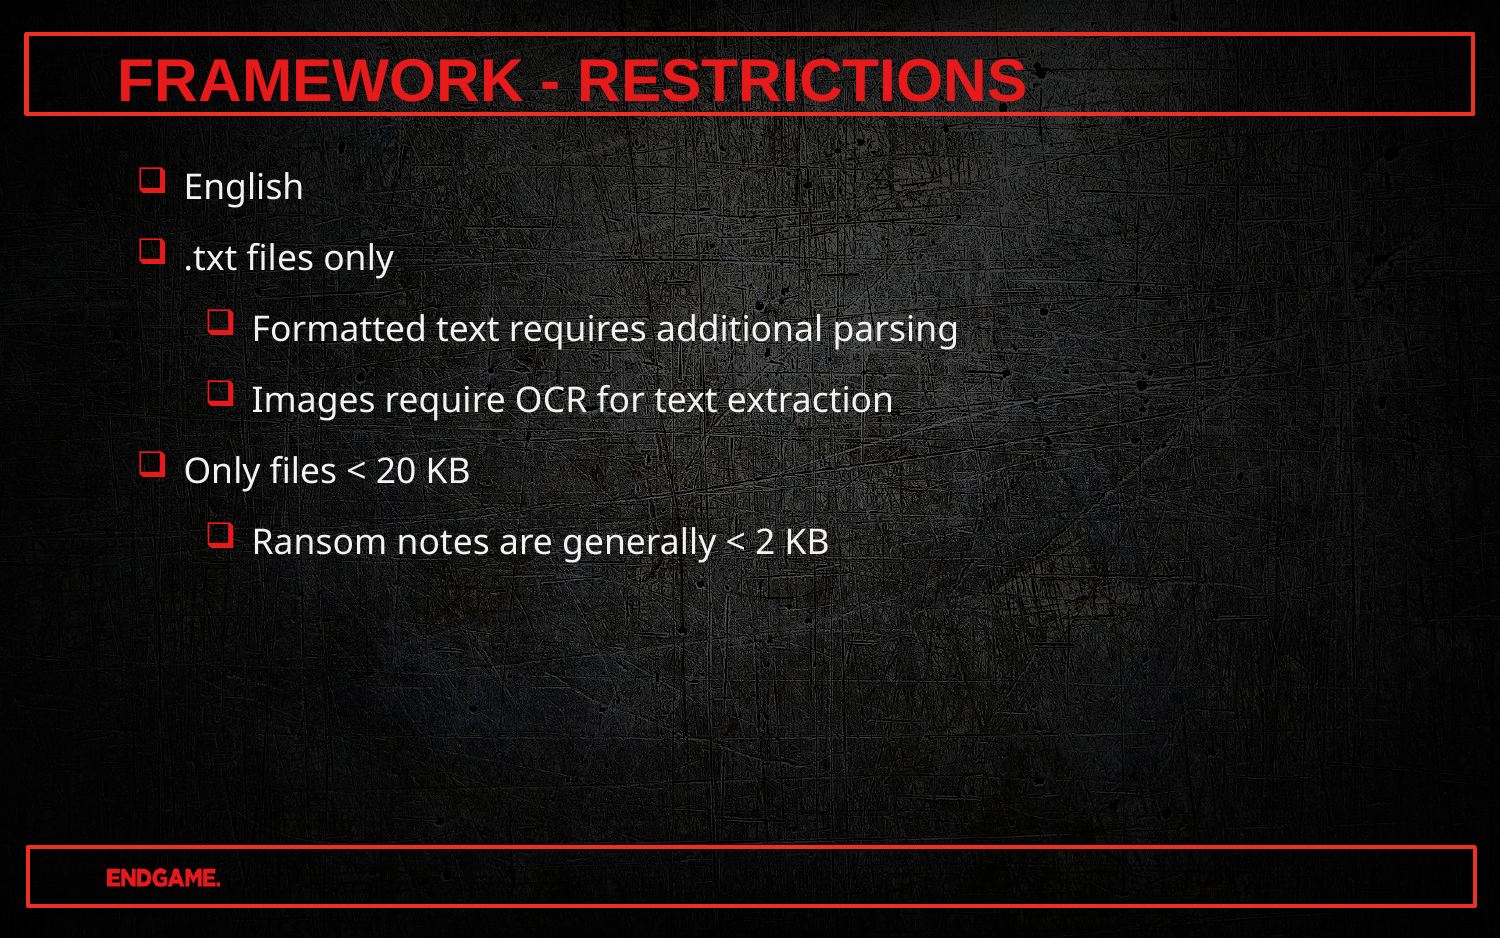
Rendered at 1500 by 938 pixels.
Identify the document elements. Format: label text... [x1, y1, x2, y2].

list English .txt files only Formatted text requires additional parsing Images require OCR for text extraction Only files < 20 KB Ransom notes are generally < 2 KB [103, 135, 1397, 819]
text_box [24, 32, 1475, 116]
picture [0, 0, 1500, 938]
text_box [26, 845, 1477, 908]
